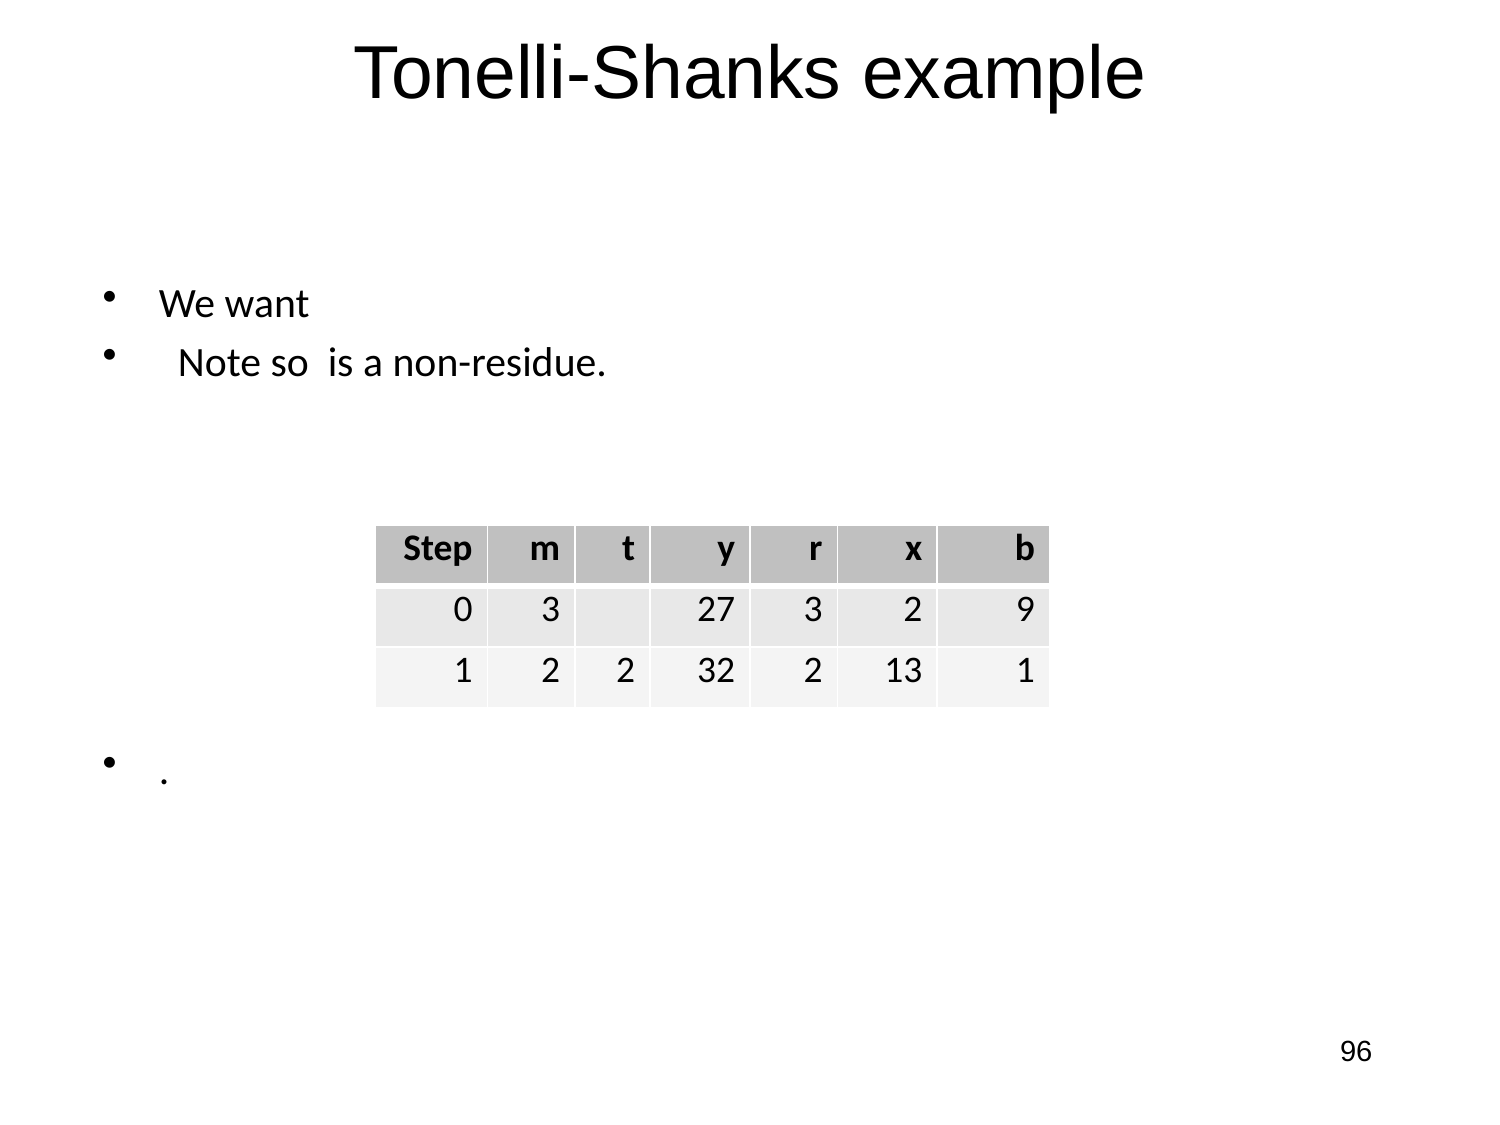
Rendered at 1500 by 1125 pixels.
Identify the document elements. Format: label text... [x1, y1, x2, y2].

table_header x [838, 526, 936, 583]
table_cell 27 [651, 589, 749, 646]
table_cell 3 [488, 589, 574, 646]
table_cell 1 [938, 648, 1049, 707]
table_cell 32 [651, 648, 749, 707]
table_cell 9 [938, 589, 1049, 646]
table_header b [938, 526, 1049, 583]
table_cell 2 [838, 589, 936, 646]
table_cell 2 [488, 648, 574, 707]
table_header m [488, 526, 574, 583]
table_cell 2 [576, 648, 649, 707]
table_cell 13 [838, 648, 936, 707]
title Tonelli-Shanks example [112, 0, 1388, 138]
table_cell 2 [751, 648, 837, 707]
table_header y [651, 526, 749, 583]
table_cell [576, 589, 649, 646]
table_cell 3 [751, 589, 837, 646]
table_cell 1 [376, 648, 487, 707]
table_header t [576, 526, 649, 583]
slide_number 96 [1074, 1024, 1388, 1101]
table_header r [751, 526, 837, 583]
table_cell 0 [376, 589, 487, 646]
table_header Step [376, 526, 487, 583]
